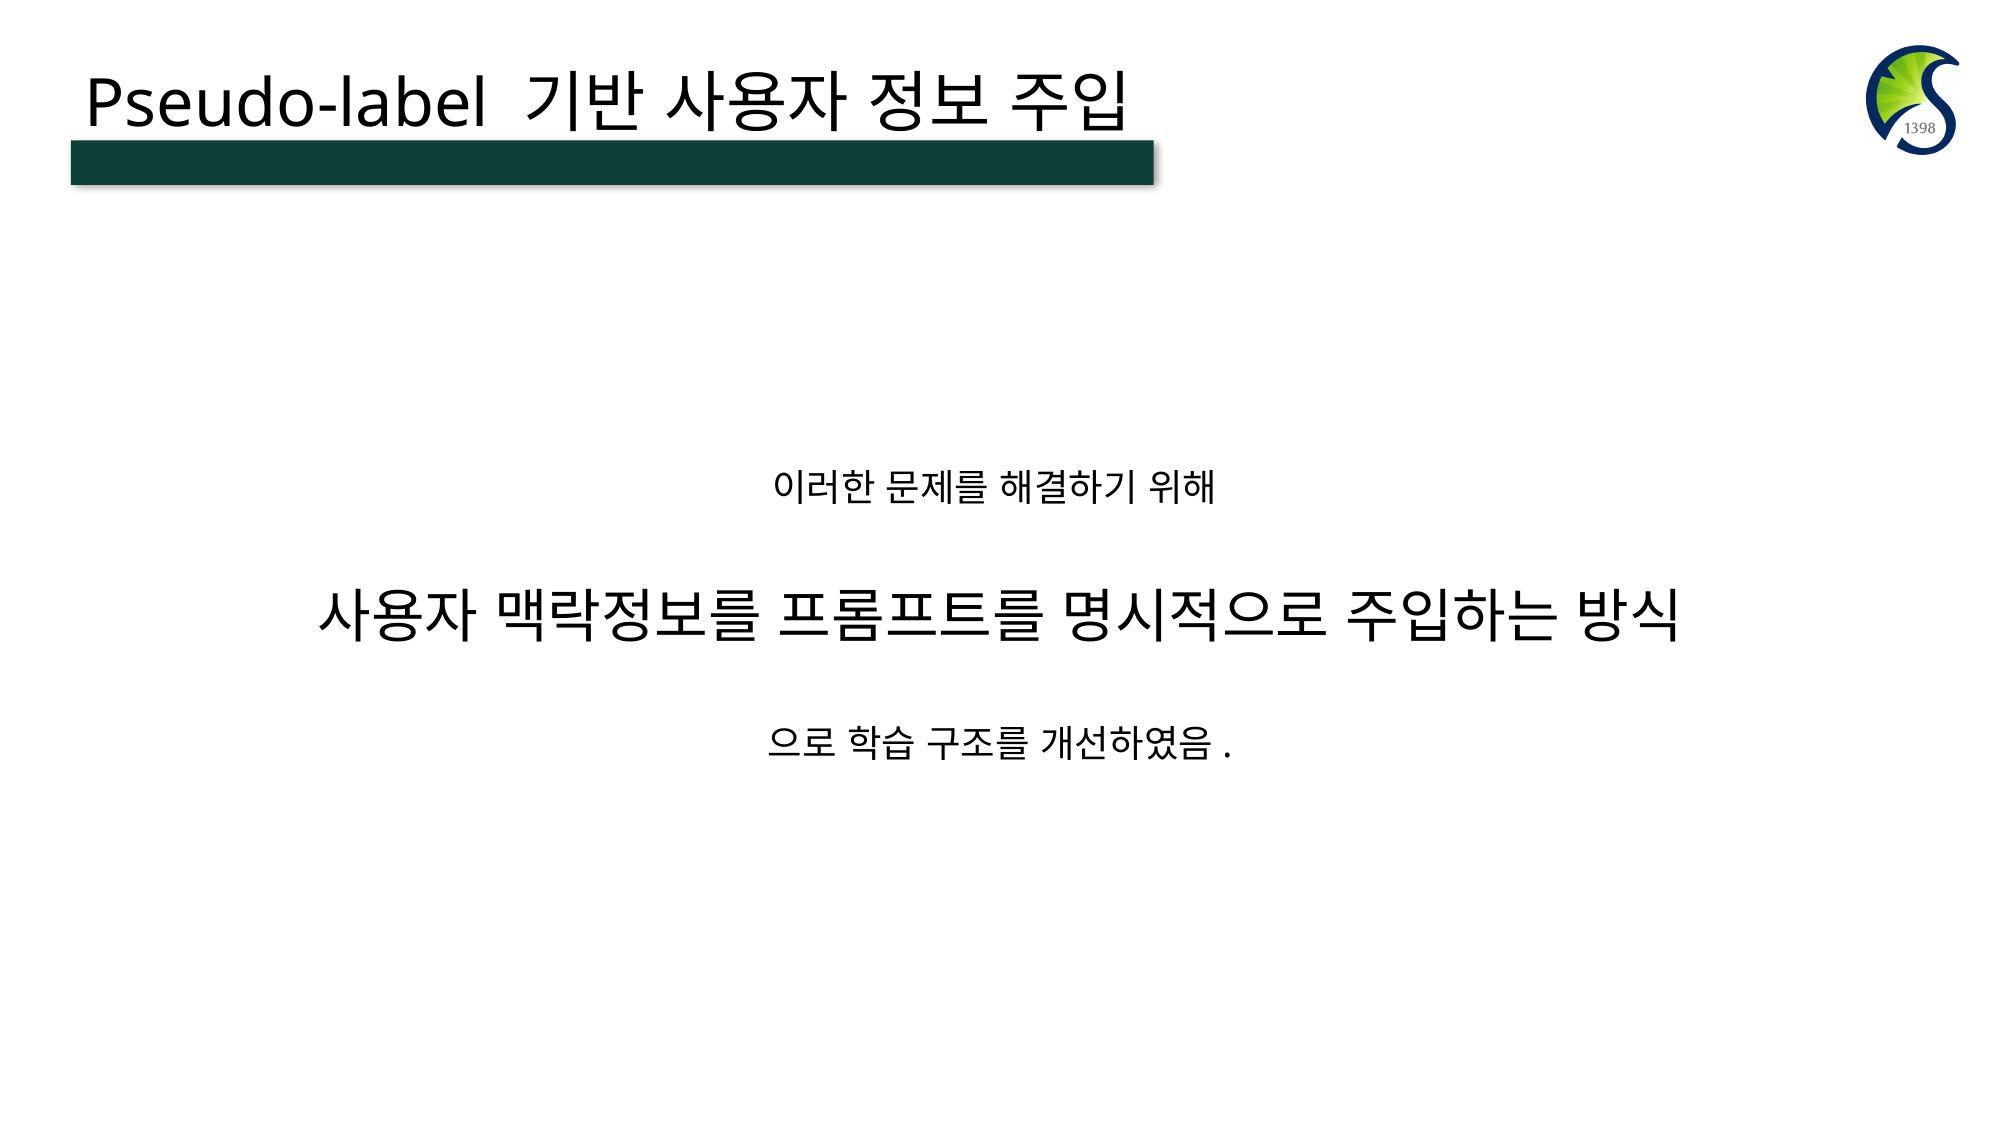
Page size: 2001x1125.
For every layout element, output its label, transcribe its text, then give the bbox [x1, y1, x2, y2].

text_box 사용자 맥락정보를 프롬프트를 명시적으로 주입하는 방식 [194, 571, 1806, 657]
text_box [66, 27, 1155, 186]
text_box 으로 학습 구조를 개선하였음. [184, 712, 1816, 773]
picture [1862, 42, 1964, 157]
text_box 이러한 문제를 해결하기 위해 [500, 456, 1500, 516]
